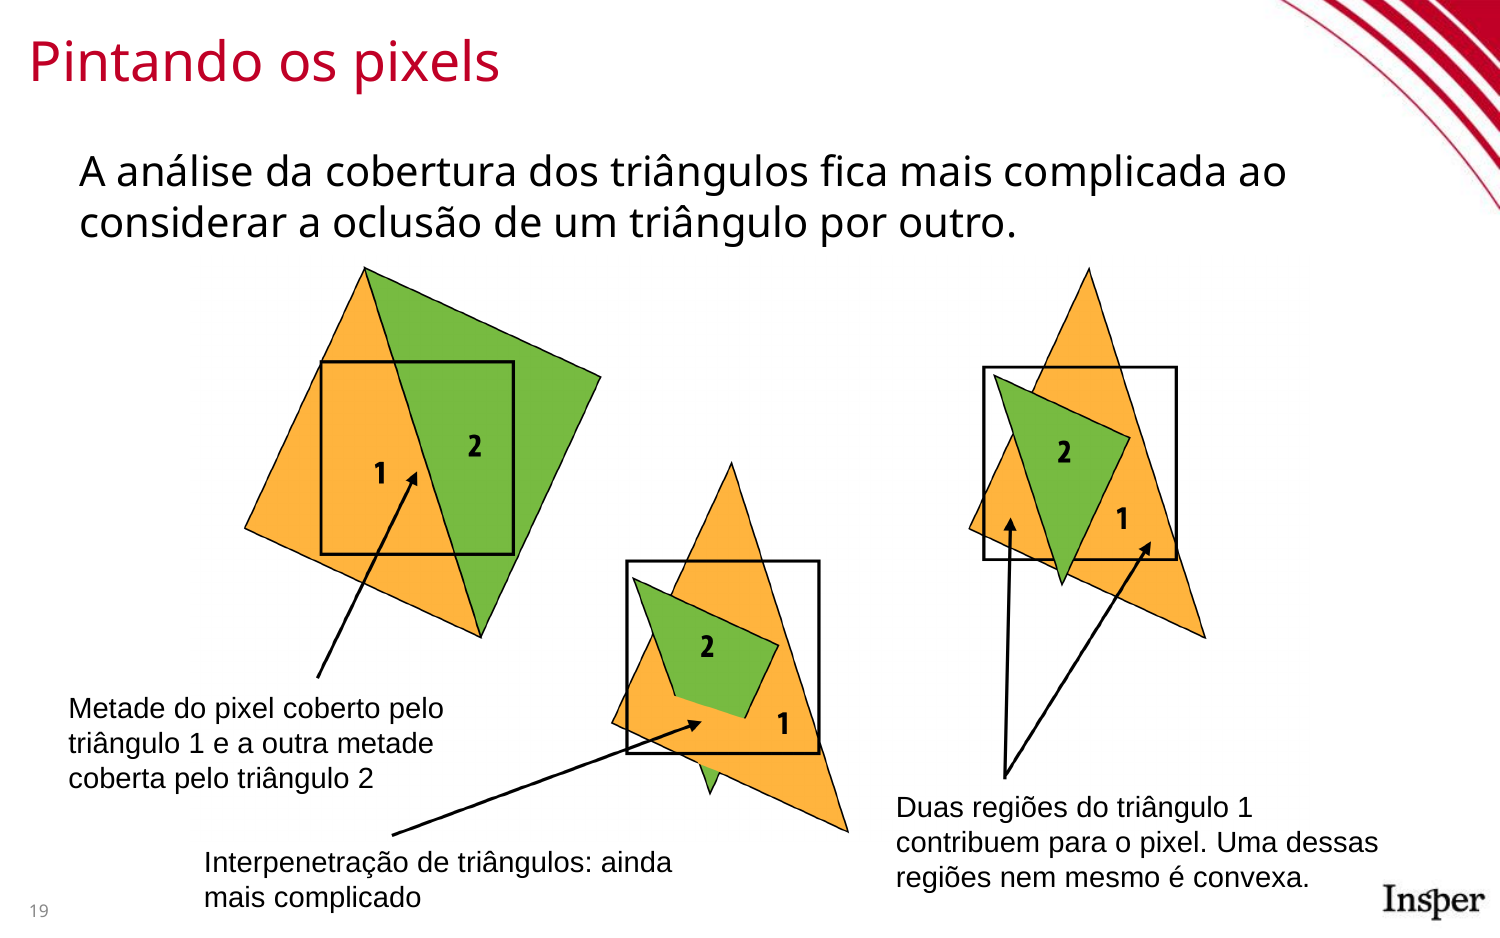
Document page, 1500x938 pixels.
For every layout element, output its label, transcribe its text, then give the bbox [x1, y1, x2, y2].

text_box Duas regiões do triângulo 1 contribuem para o pixel. Uma dessas regiões nem mesmo é convexa. [880, 781, 1397, 901]
title Pintando os pixels [13, 18, 1397, 104]
text_box Interpenetração de triângulos: ainda mais complicado [188, 847, 694, 921]
list A análise da cobertura dos triângulos fica mais complicada ao considerar a oclusão de um triângulo por outro. [64, 137, 1447, 256]
text_box Metade do pixel coberto pelo triângulo 1 e a outra metade coberta pelo triângulo 2 [53, 681, 185, 802]
picture [190, 0, 1500, 938]
slide_number 19 [0, 887, 78, 938]
